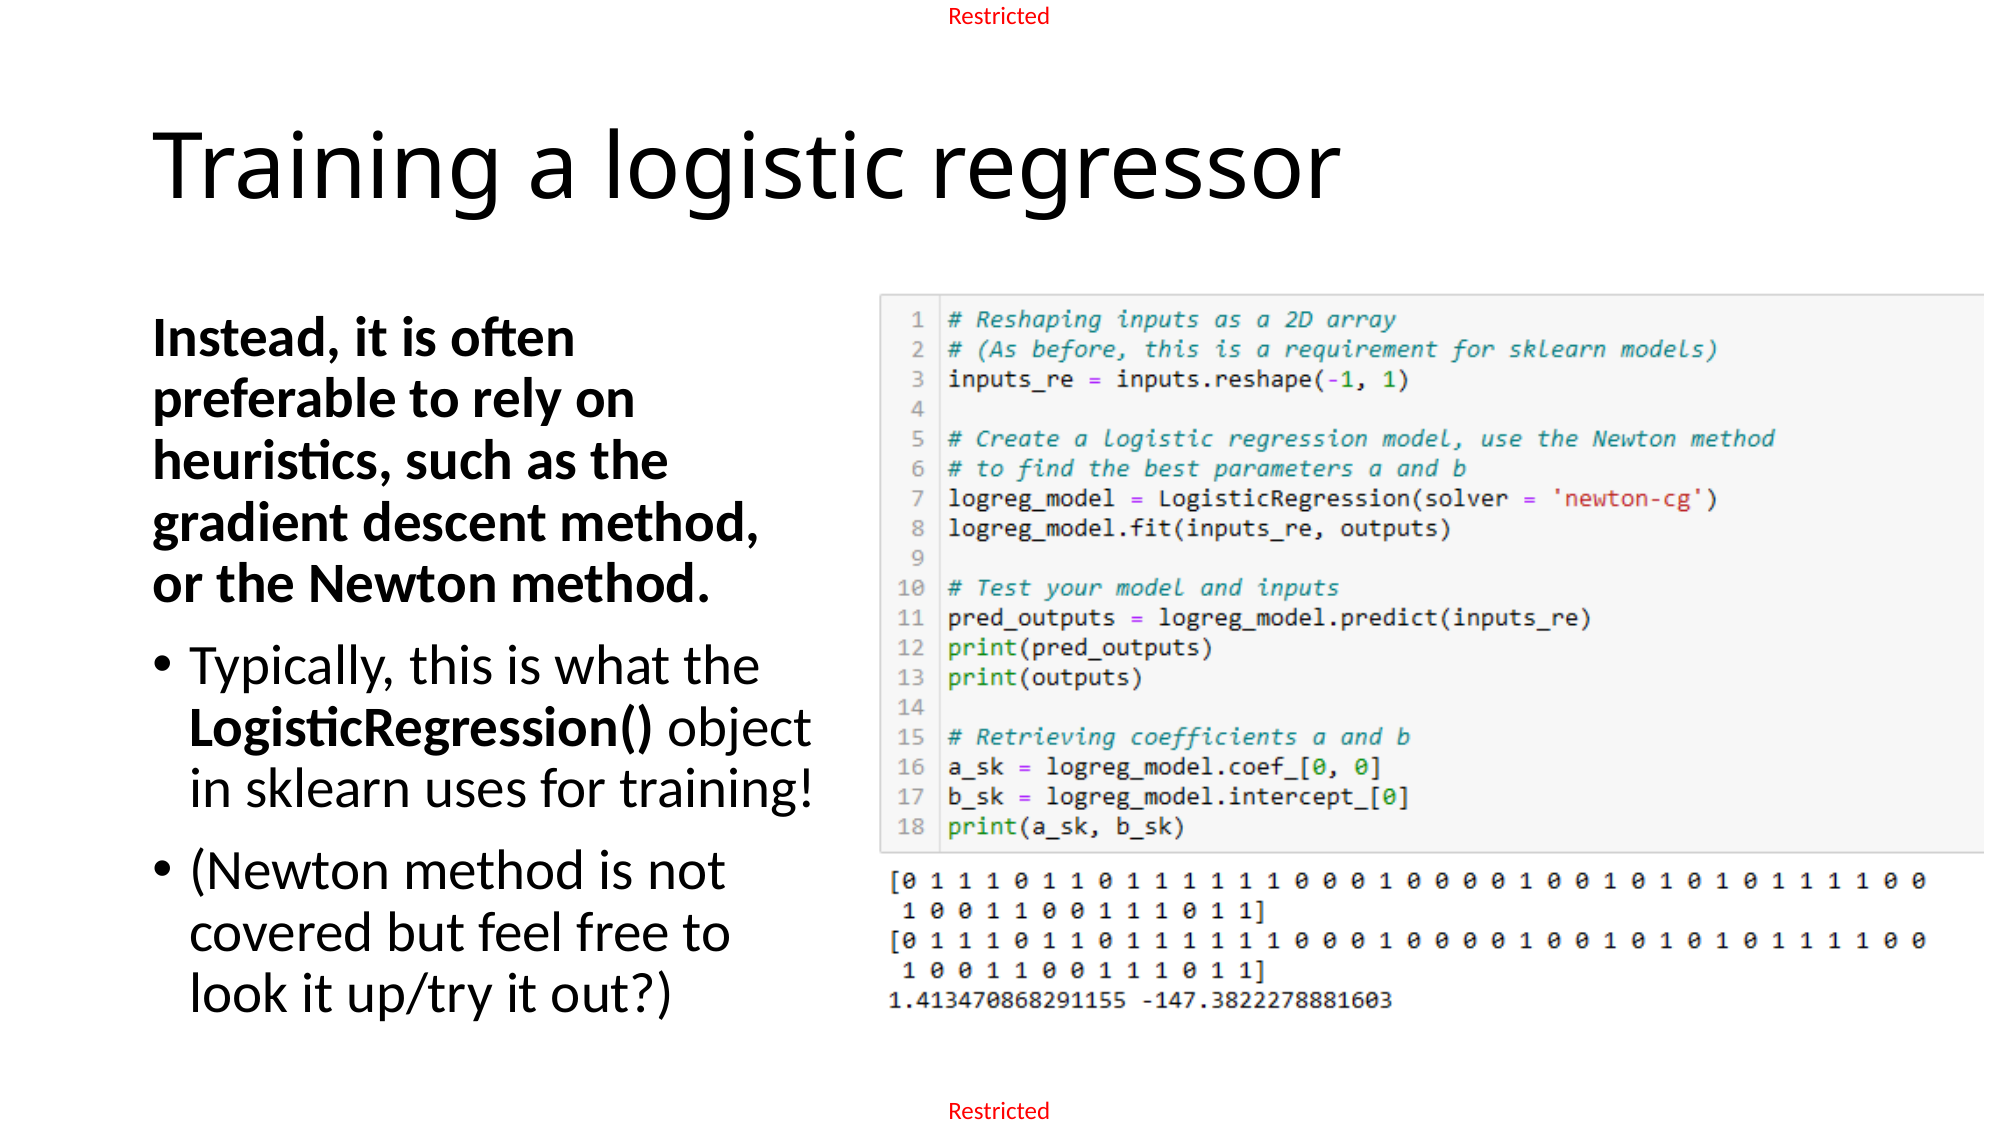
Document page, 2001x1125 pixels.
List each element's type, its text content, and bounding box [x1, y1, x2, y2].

title Training a logistic regressor [137, 59, 1863, 278]
picture [871, 289, 1984, 1024]
list Instead, it is often preferable to rely on heuristics, such as the gradient descent method, or the Newton method. Typically, this is what the LogisticRegression() object in sklearn uses for training! (Newton method is not covered but feel free to look it up/try it out?) [137, 299, 839, 1095]
